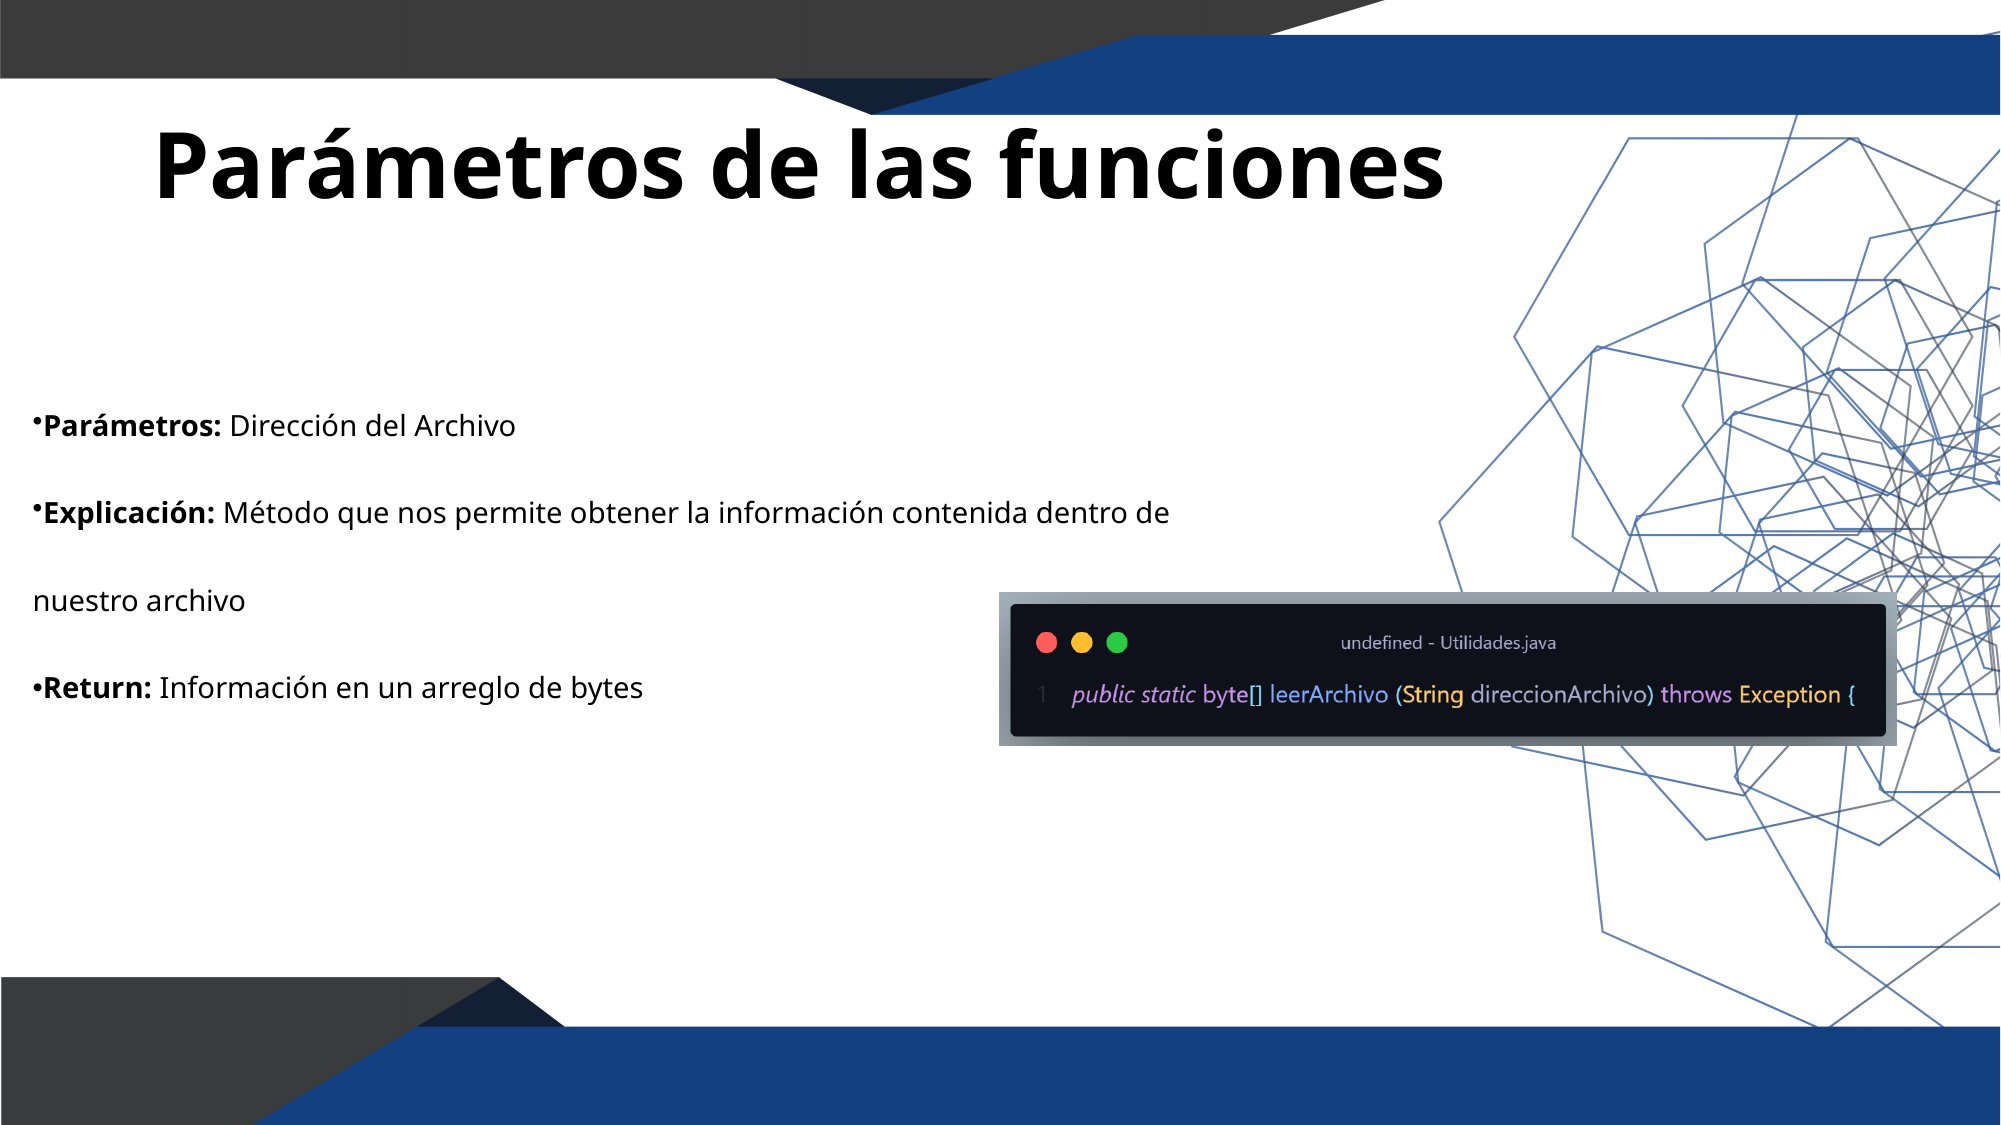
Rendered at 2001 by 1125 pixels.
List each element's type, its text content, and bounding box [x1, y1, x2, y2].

picture [0, 0, 2001, 1125]
text_box Parámetros: Dirección del Archivo Explicación: Método que nos permite obtener la información contenida dentro de nuestro archivo Return: Información en un arreglo de bytes [17, 312, 1186, 781]
title Parámetros de las funciones [137, 59, 1863, 278]
